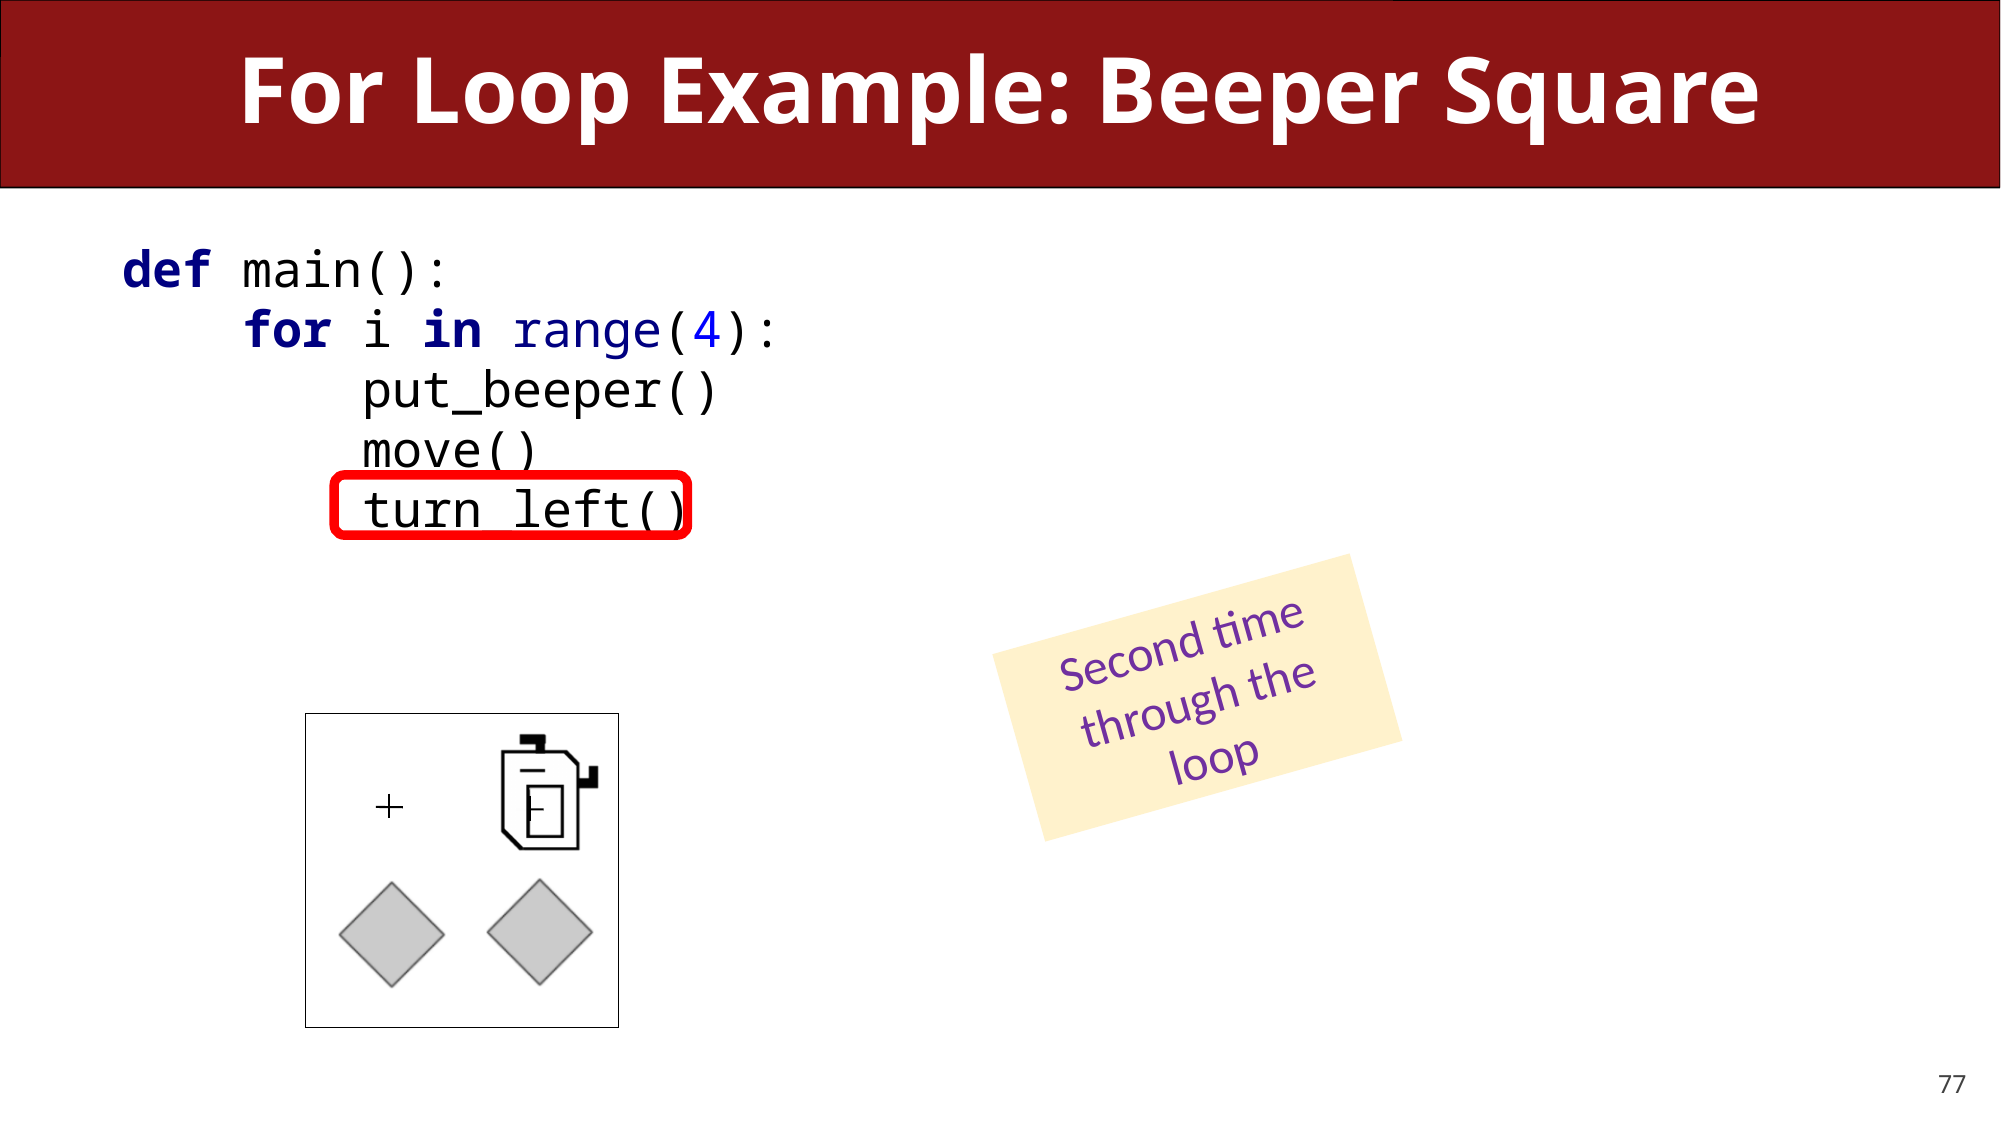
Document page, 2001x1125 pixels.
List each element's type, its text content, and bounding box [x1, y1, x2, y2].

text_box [305, 713, 619, 1028]
picture [334, 877, 452, 997]
picture [482, 874, 600, 995]
text_box Second time through the loop [992, 553, 1403, 842]
text_box def main(): for i in range(4): put_beeper() move() turn_left() [107, 230, 1066, 546]
title For Loop Example: Beeper Square [75, 0, 1925, 188]
picture [478, 724, 613, 860]
text_box [333, 473, 689, 537]
